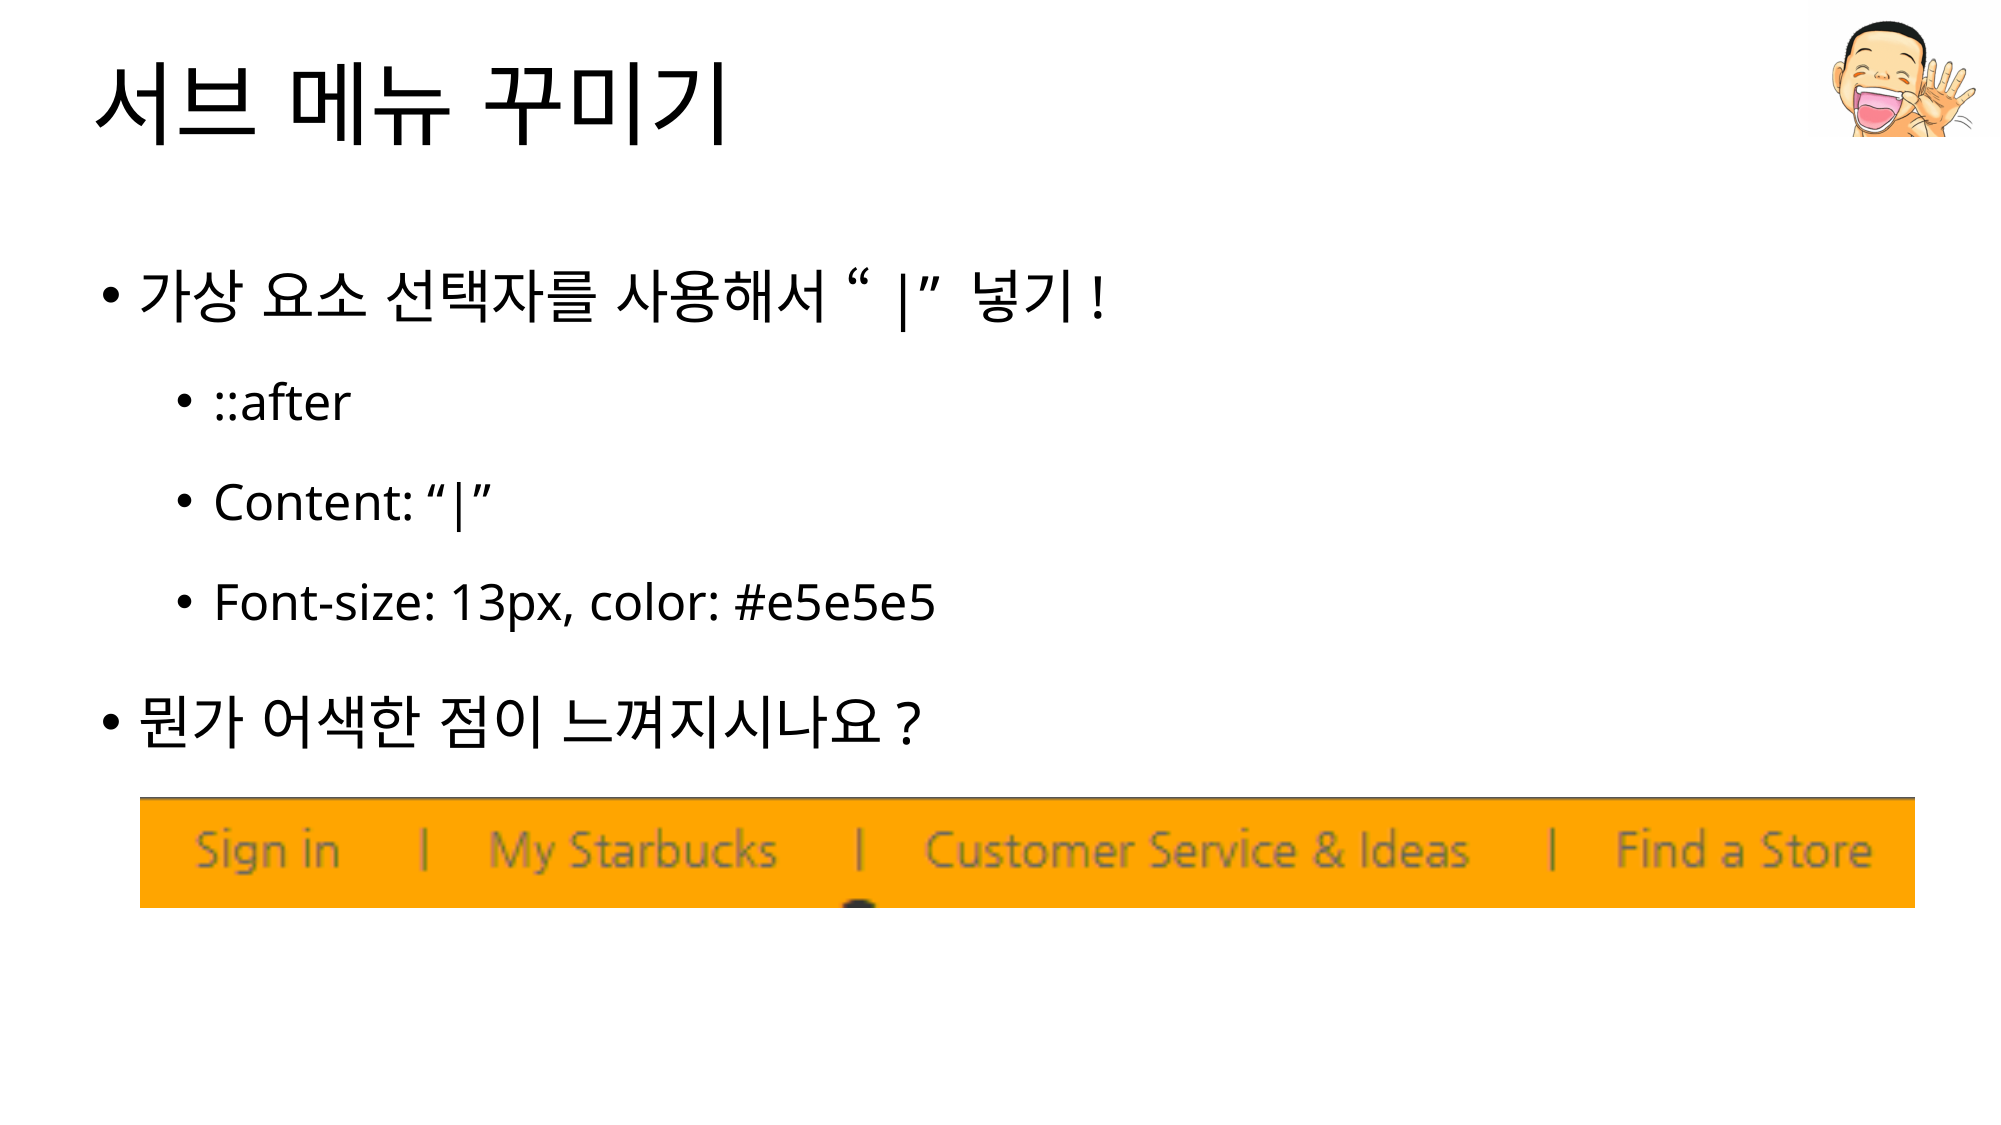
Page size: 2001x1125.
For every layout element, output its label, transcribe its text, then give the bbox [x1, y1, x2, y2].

picture [139, 797, 1915, 908]
list 가상 요소 선택자를 사용해서 “|” 넣기! ::after Content: “|” Font-size: 13px, color: #e5e5e5 뭔가 어색한 점이 느껴지시나요? [85, 217, 1863, 1077]
title 서브 메뉴 꾸미기 [76, 0, 1924, 218]
picture [1924, 0, 2000, 137]
